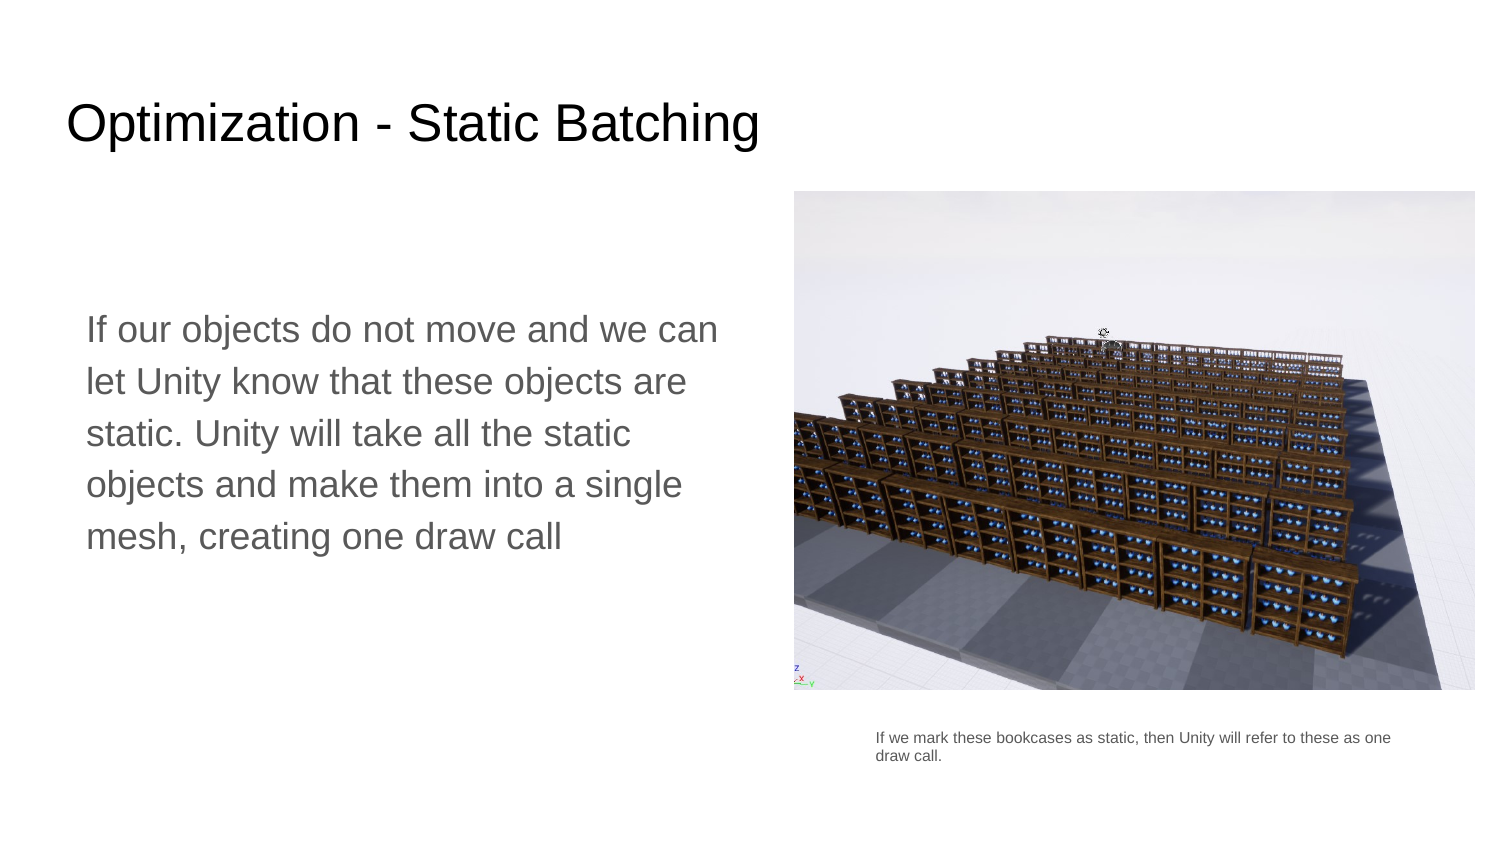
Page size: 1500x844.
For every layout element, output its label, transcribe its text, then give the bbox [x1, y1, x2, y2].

title Optimization - Static Batching [51, 72, 1449, 167]
picture [794, 191, 1476, 690]
list If we mark these bookcases as static, then Unity will refer to these as one draw call. [860, 714, 1410, 809]
list If our objects do not move and we can let Unity know that these objects are static. Unity will take all the static objects and make them into a single mesh, creating one draw call [71, 283, 770, 844]
